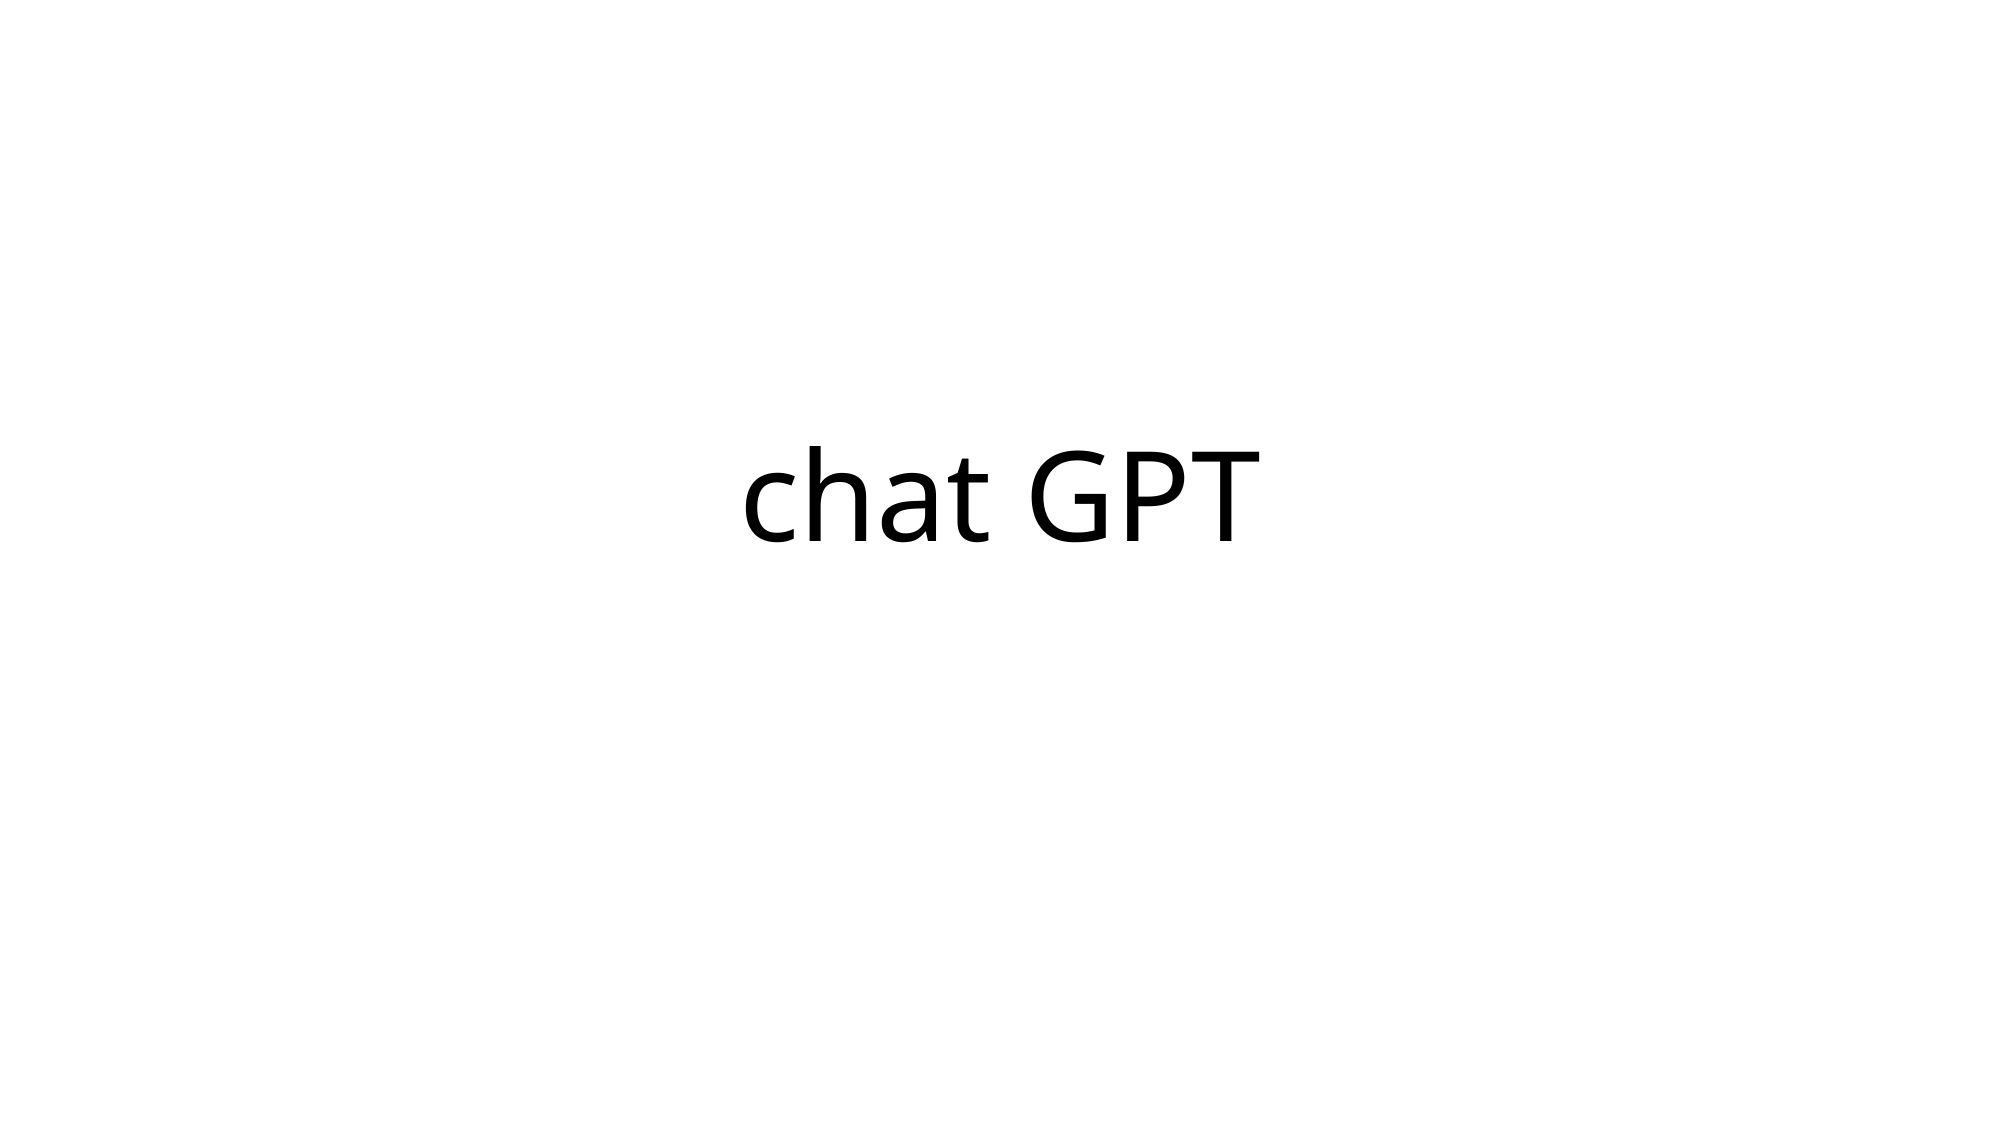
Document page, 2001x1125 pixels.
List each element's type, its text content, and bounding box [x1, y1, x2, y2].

title chat GPT [249, 184, 1750, 576]
